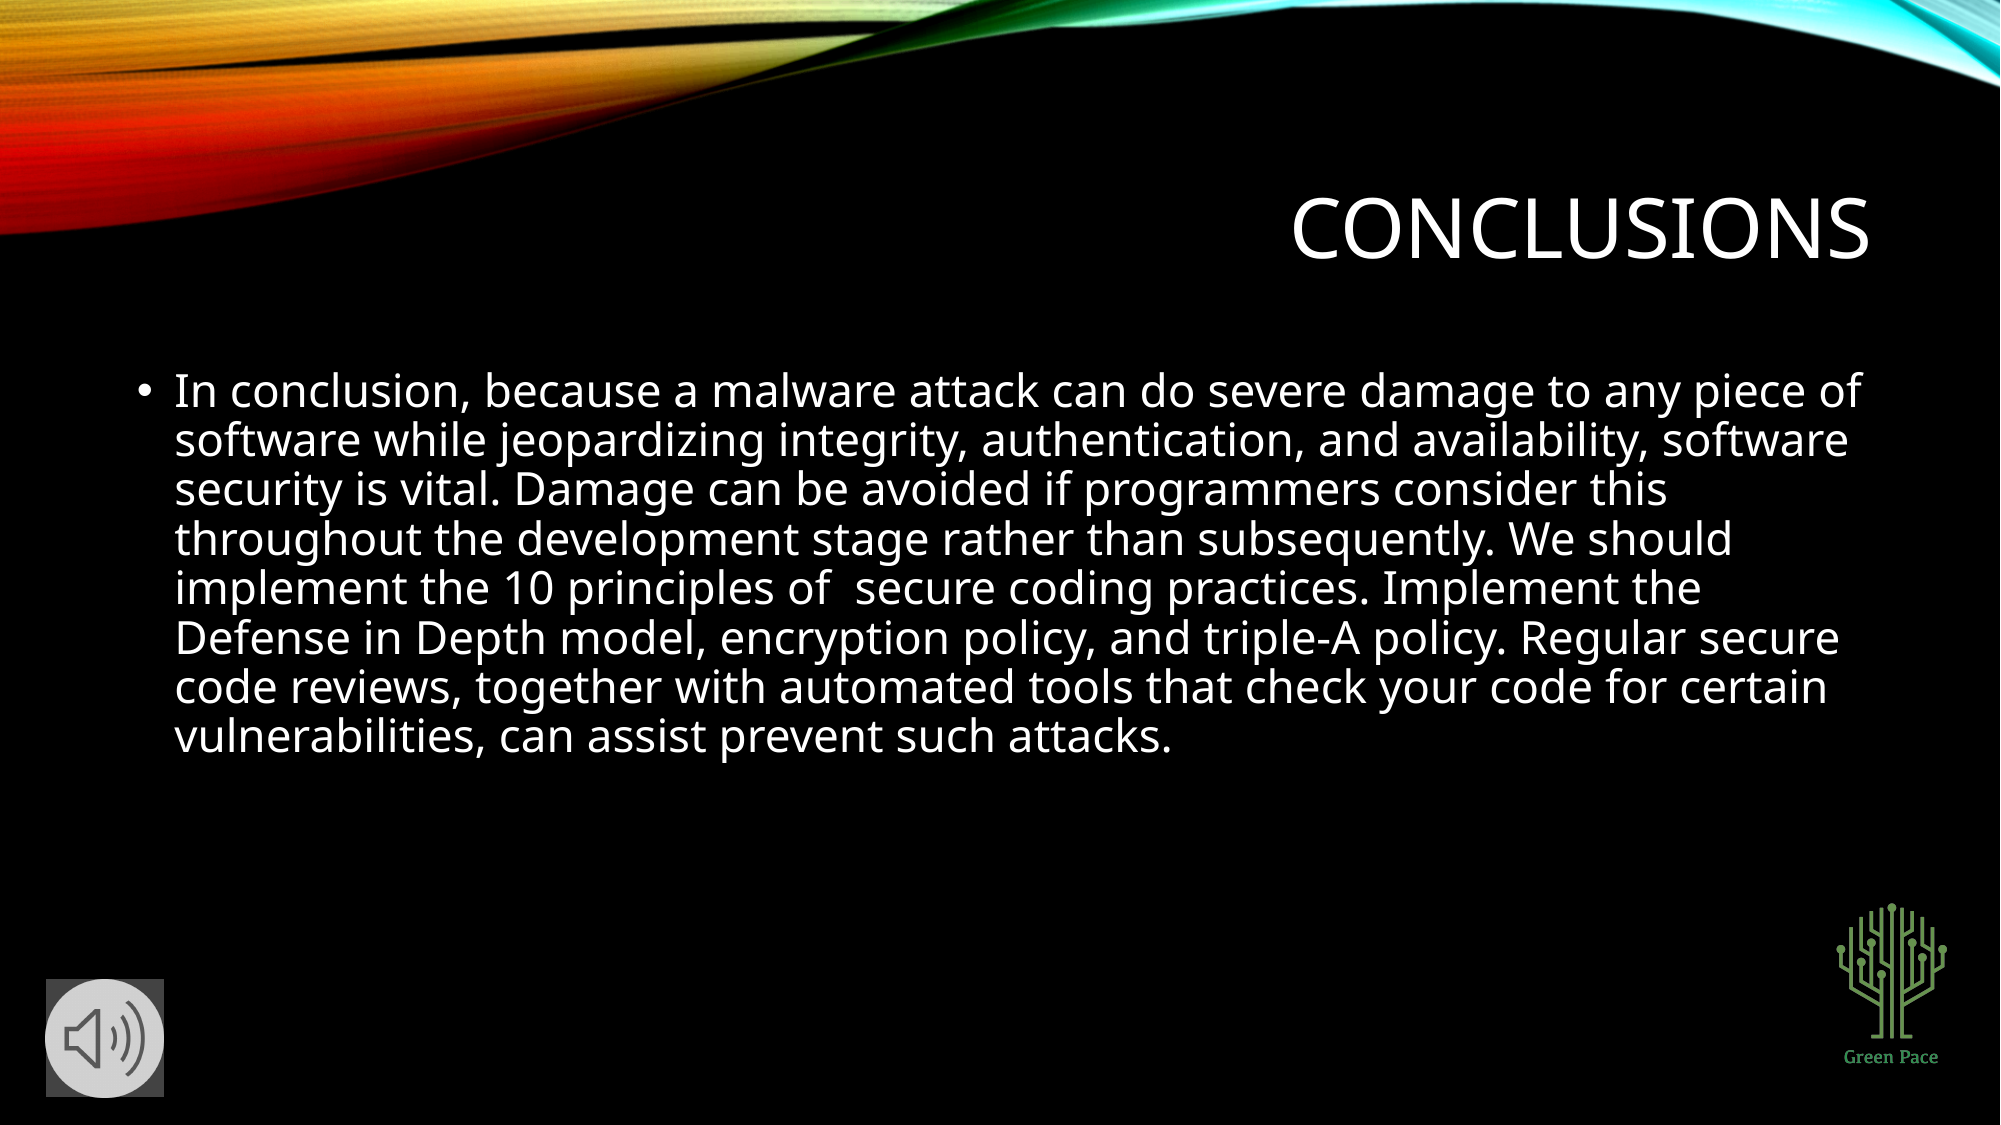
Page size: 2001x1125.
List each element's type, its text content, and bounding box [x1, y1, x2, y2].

picture [44, 978, 165, 1099]
picture [0, 0, 2000, 237]
picture [1817, 892, 1964, 1082]
list In conclusion, because a malware attack can do severe damage to any piece of software while jeopardizing integrity, authentication, and availability, software security is vital. Damage can be avoided if programmers consider this throughout the development stage rather than subsequently. We should implement the 10 principles of secure coding practices. Implement the Defense in Depth model, encryption policy, and triple-A policy. Regular secure code reviews, together with automated tools that check your code for certain vulnerabilities, can assist prevent such attacks. [121, 360, 1897, 1021]
title CONCLUSIONS [474, 125, 1888, 338]
